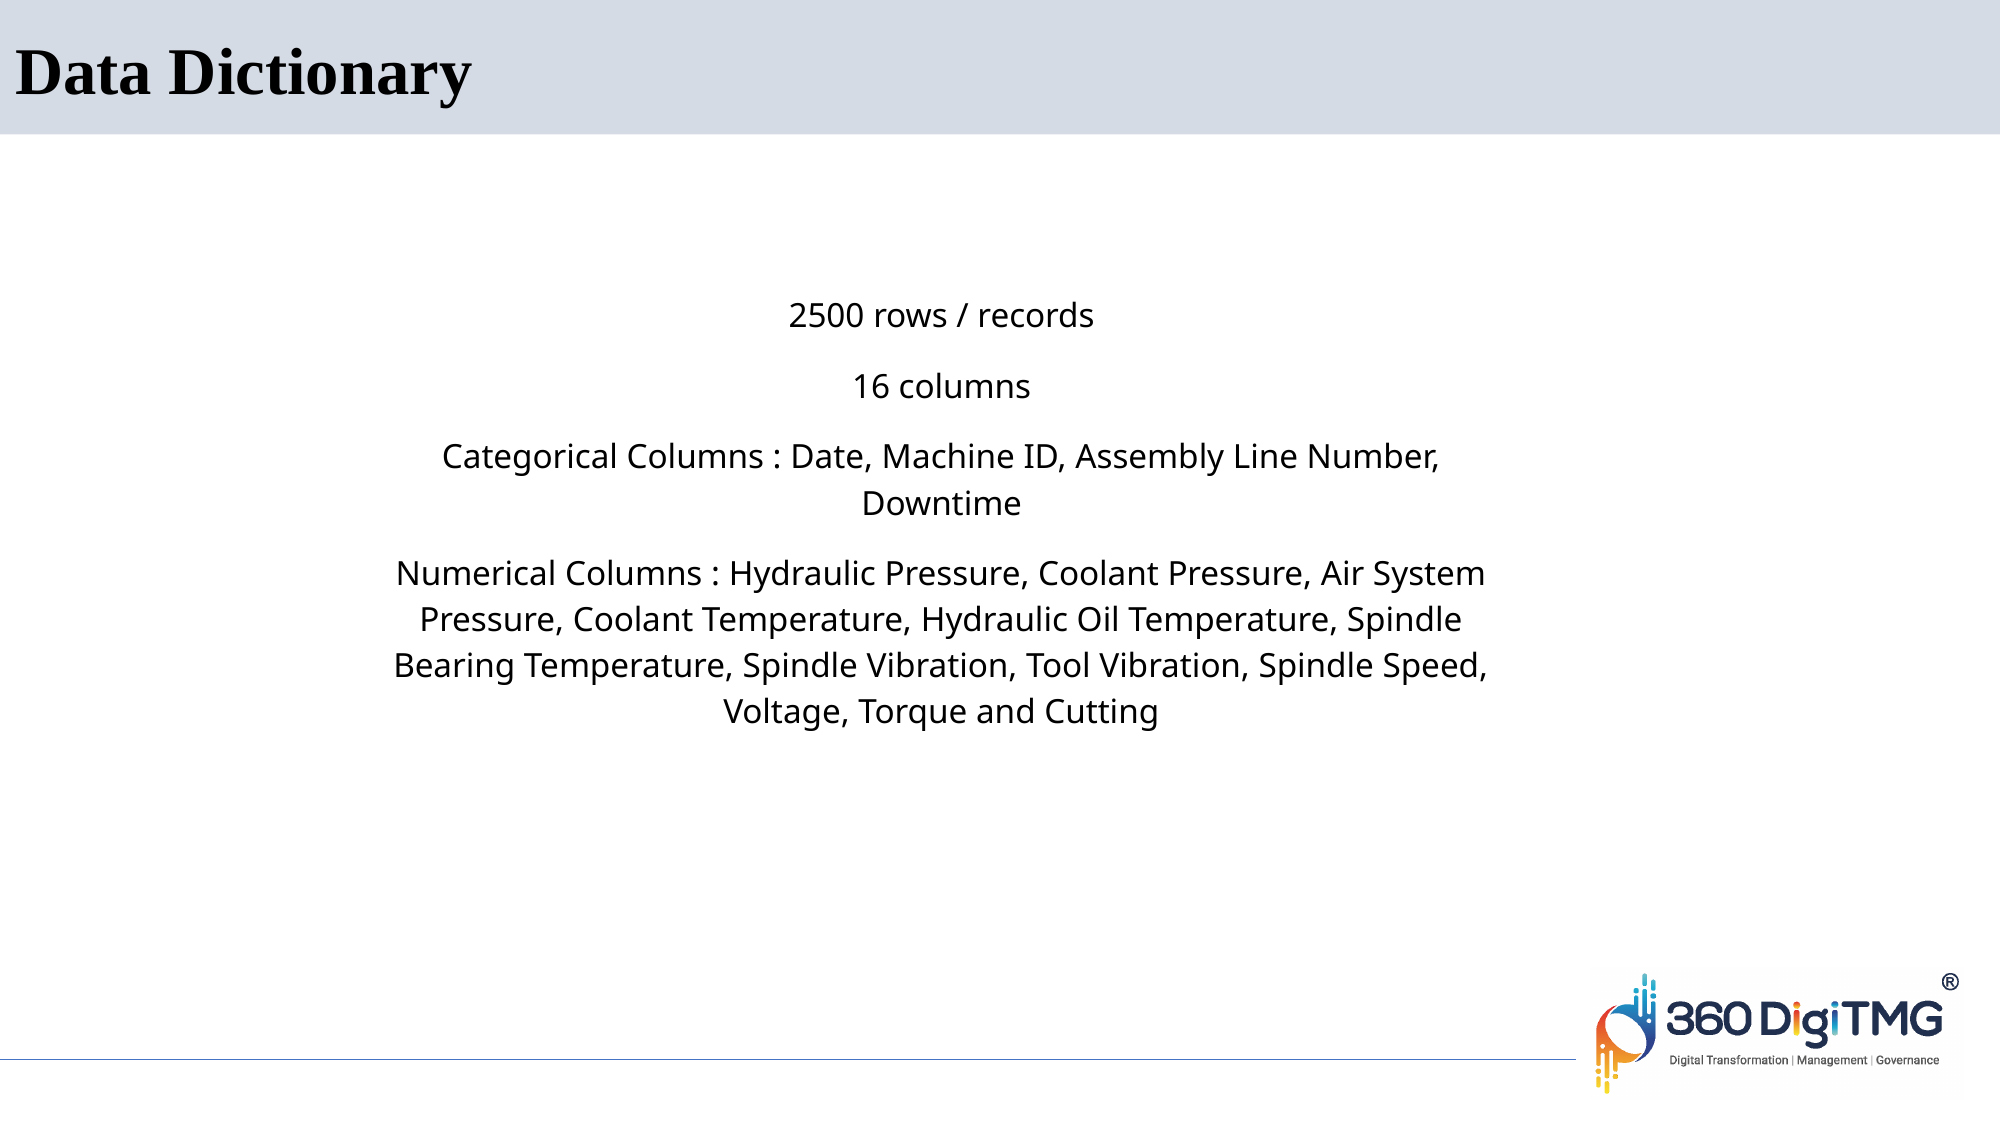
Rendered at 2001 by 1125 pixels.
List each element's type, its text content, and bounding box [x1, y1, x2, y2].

title Data Dictionary [0, 0, 1725, 175]
text_box 2500 rows / records 16 columns Categorical Columns : Date, Machine ID, Assembly Line Number, Downtime Numerical Columns : Hydraulic Pressure, Coolant Pressure, Air System Pressure, Coolant Temperature, Hydraulic Oil Temperature, Spindle Bearing Temperature, Spindle Vibration, Tool Vibration, Spindle Speed, Voltage, Torque and Cutting [371, 273, 1513, 745]
picture [1589, 967, 1964, 1101]
